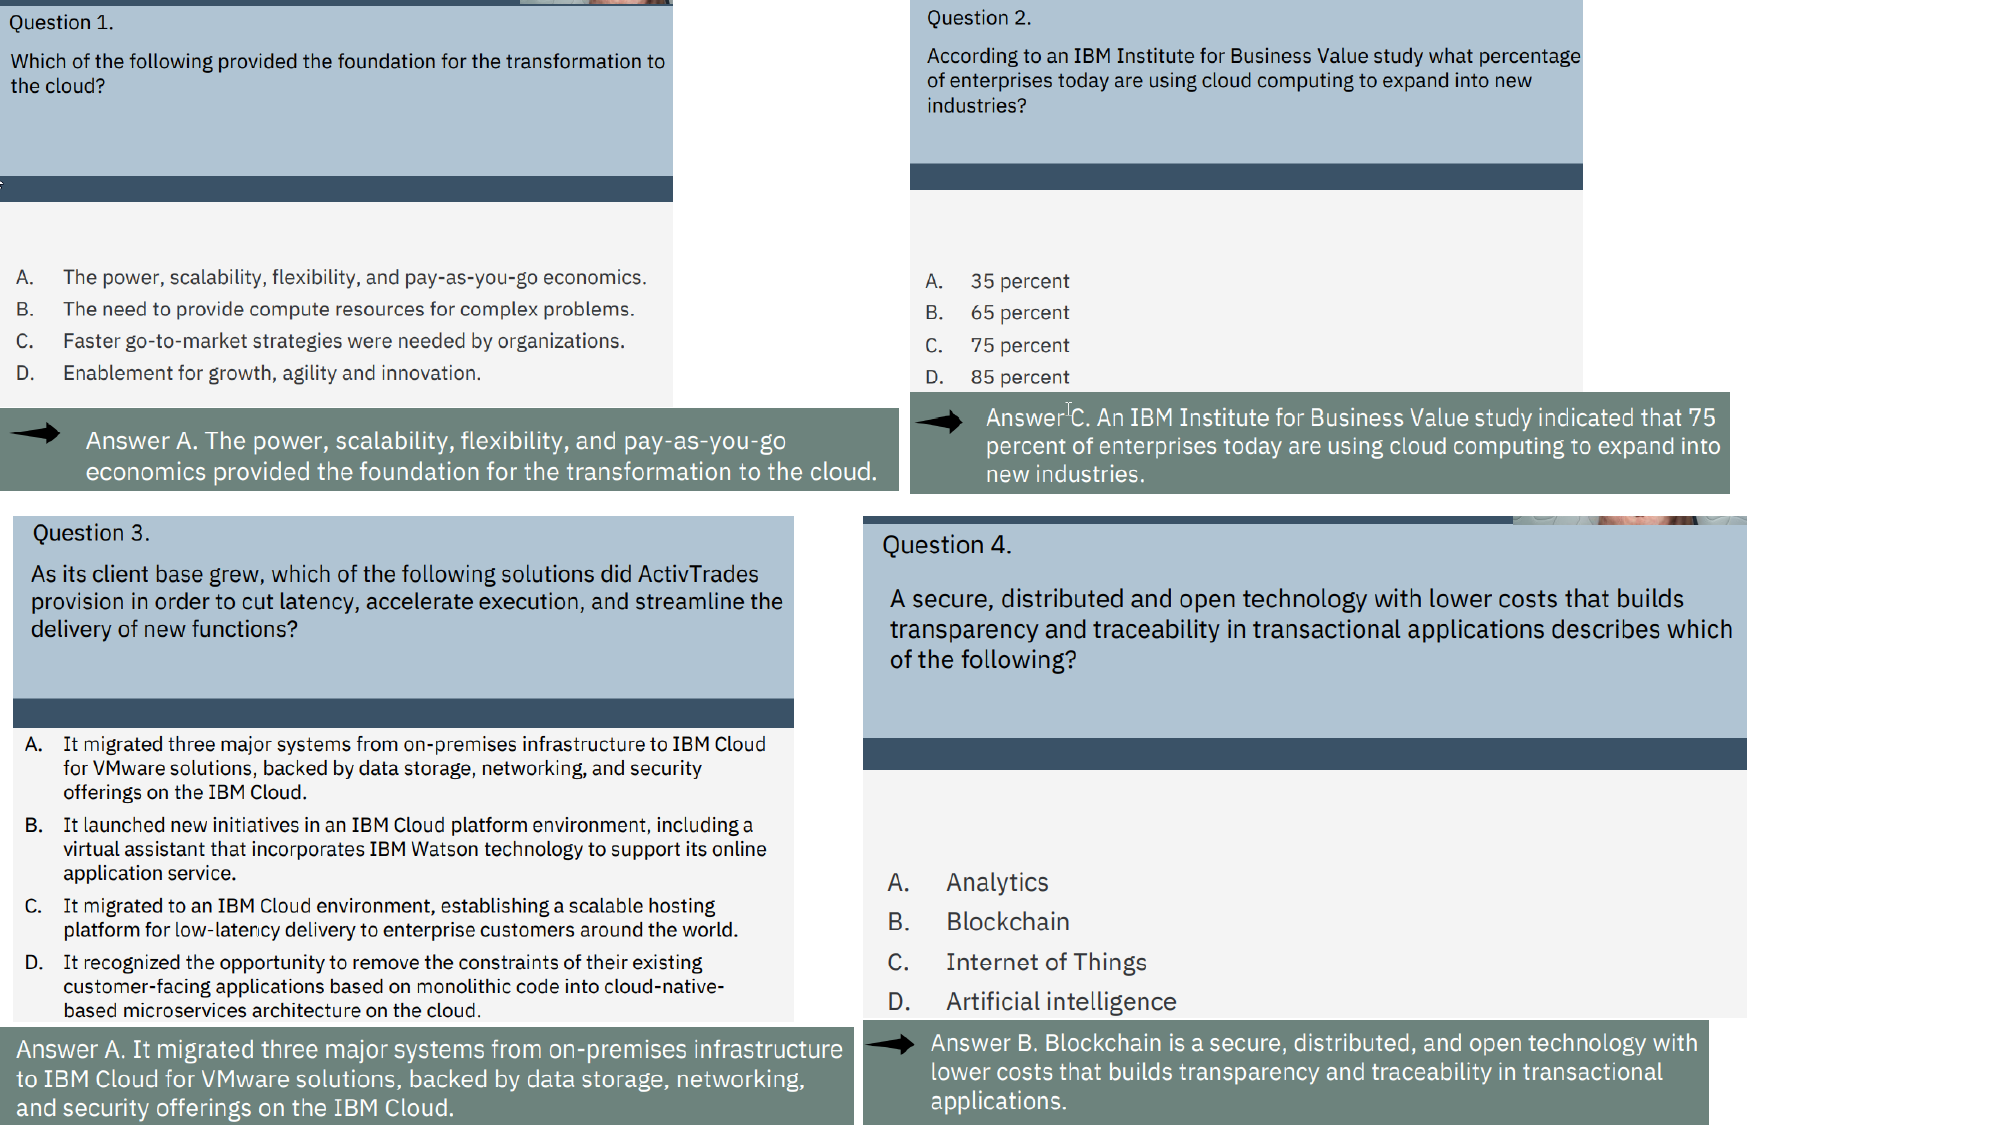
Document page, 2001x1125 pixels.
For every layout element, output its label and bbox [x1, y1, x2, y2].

picture [910, 0, 1730, 494]
picture [863, 516, 1747, 1018]
picture [863, 1020, 1709, 1125]
picture [0, 1027, 854, 1125]
picture [0, 0, 673, 407]
picture [13, 516, 794, 1022]
picture [0, 408, 899, 492]
